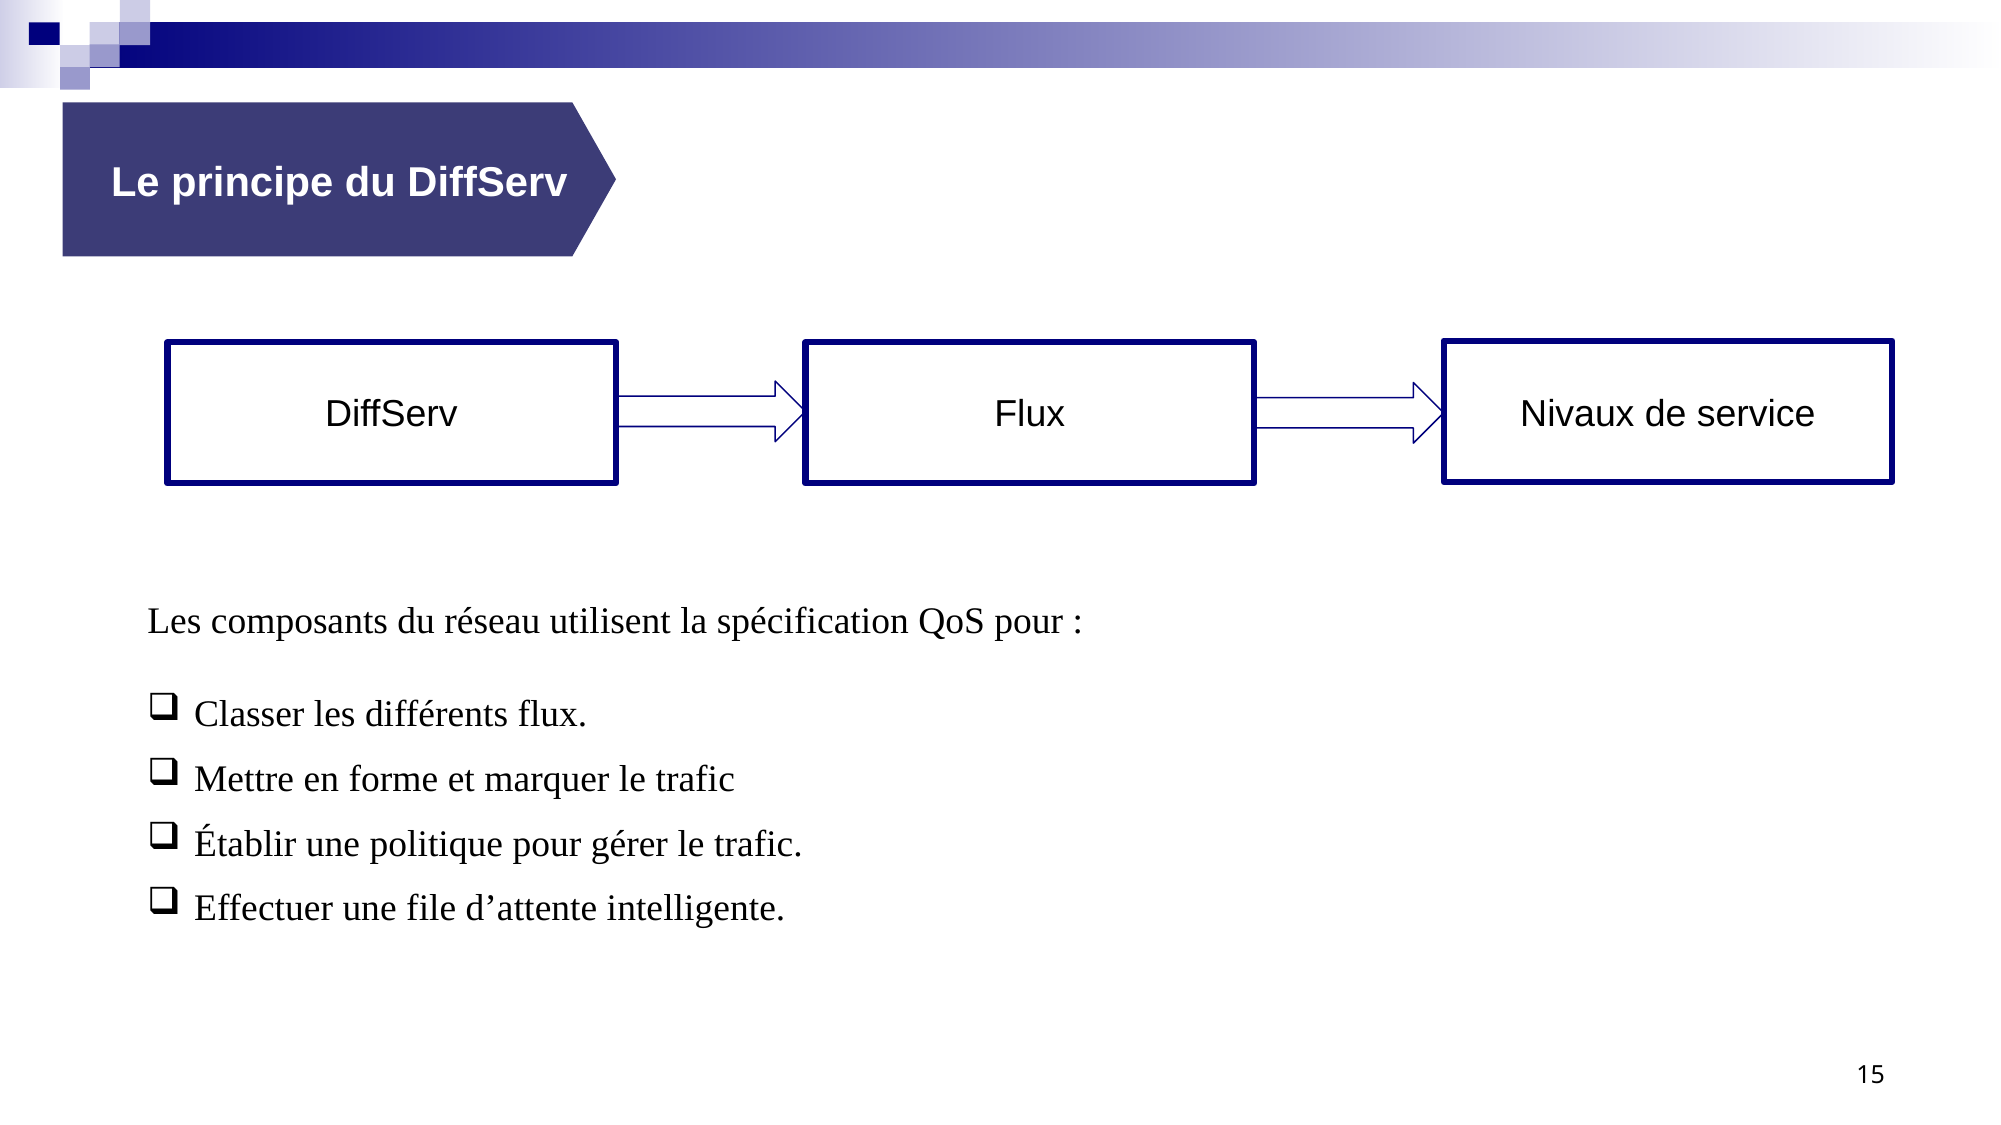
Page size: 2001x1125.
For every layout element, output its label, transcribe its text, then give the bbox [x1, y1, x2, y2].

text_box Flux [979, 381, 1081, 441]
text_box DiffServ [310, 381, 473, 441]
text_box [1254, 382, 1444, 444]
text_box [167, 342, 616, 484]
text_box [1443, 340, 1893, 482]
text_box Nivaux de service [1505, 381, 1831, 441]
text_box Les composants du réseau utilisent la spécification QoS pour : Classer les différents flux. Mettre en forme et marquer le trafic Établir une politique pour gérer le trafic. Effectuer une file d’attente intelligente. [132, 588, 1100, 1043]
text_box [805, 342, 1255, 484]
slide_number 15 [1433, 1024, 1901, 1101]
text_box Le principe du DiffServ [60, 100, 618, 259]
text_box [615, 381, 806, 442]
